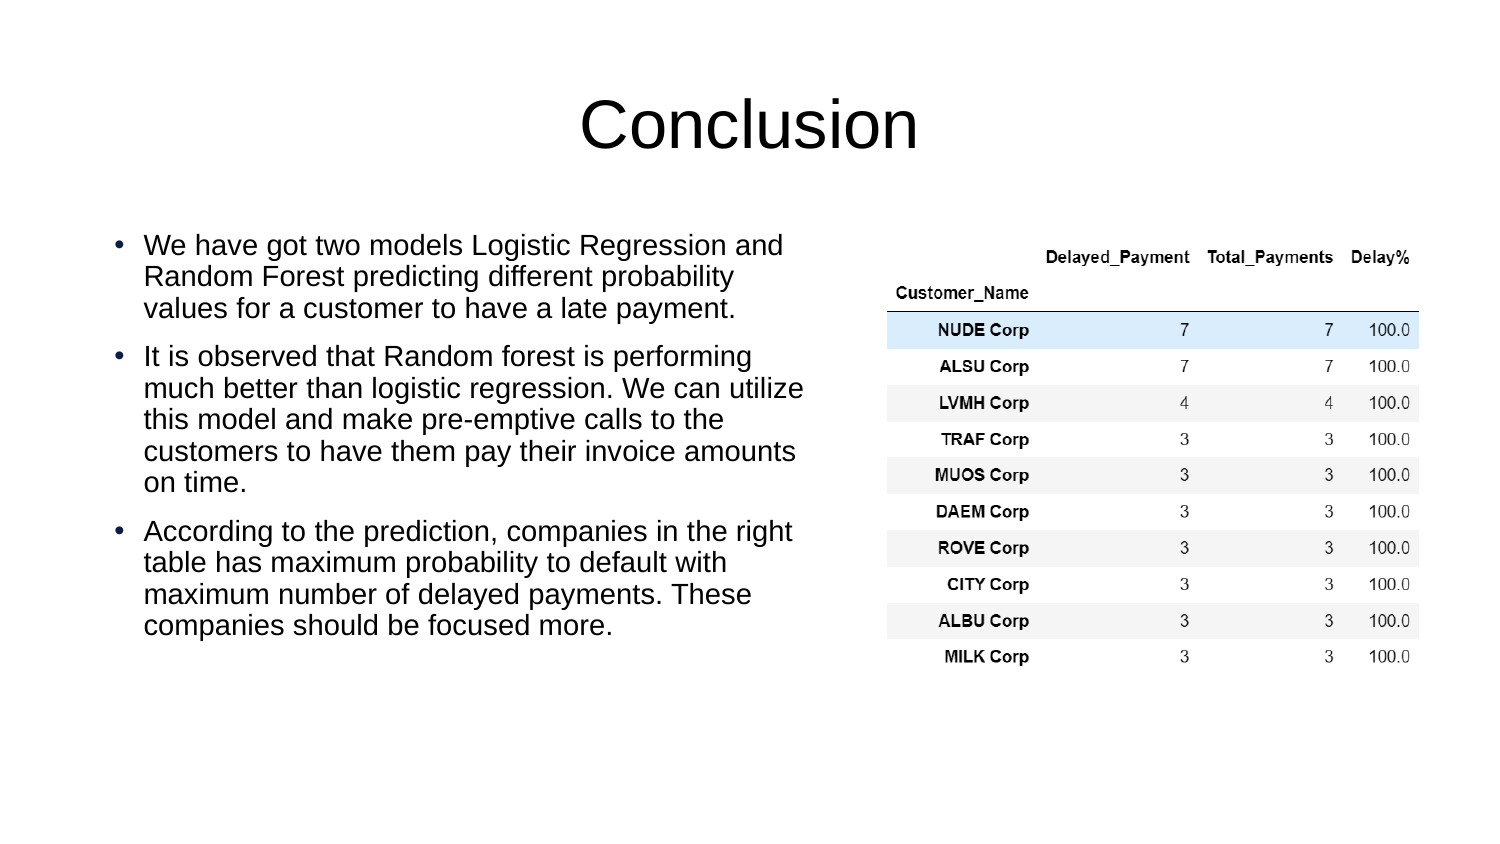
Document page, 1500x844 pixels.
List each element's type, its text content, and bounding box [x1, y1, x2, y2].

picture [885, 238, 1459, 690]
title Conclusion [103, 44, 1397, 208]
list We have got two models Logistic Regression and Random Forest predicting different probability values for a customer to have a late payment. It is observed that Random forest is performing much better than logistic regression. We can utilize this model and make pre-emptive calls to the customers to have them pay their invoice amounts on time. According to the prediction, companies in the right table has maximum probability to default with maximum number of delayed payments. These companies should be focused more. [103, 224, 838, 675]
